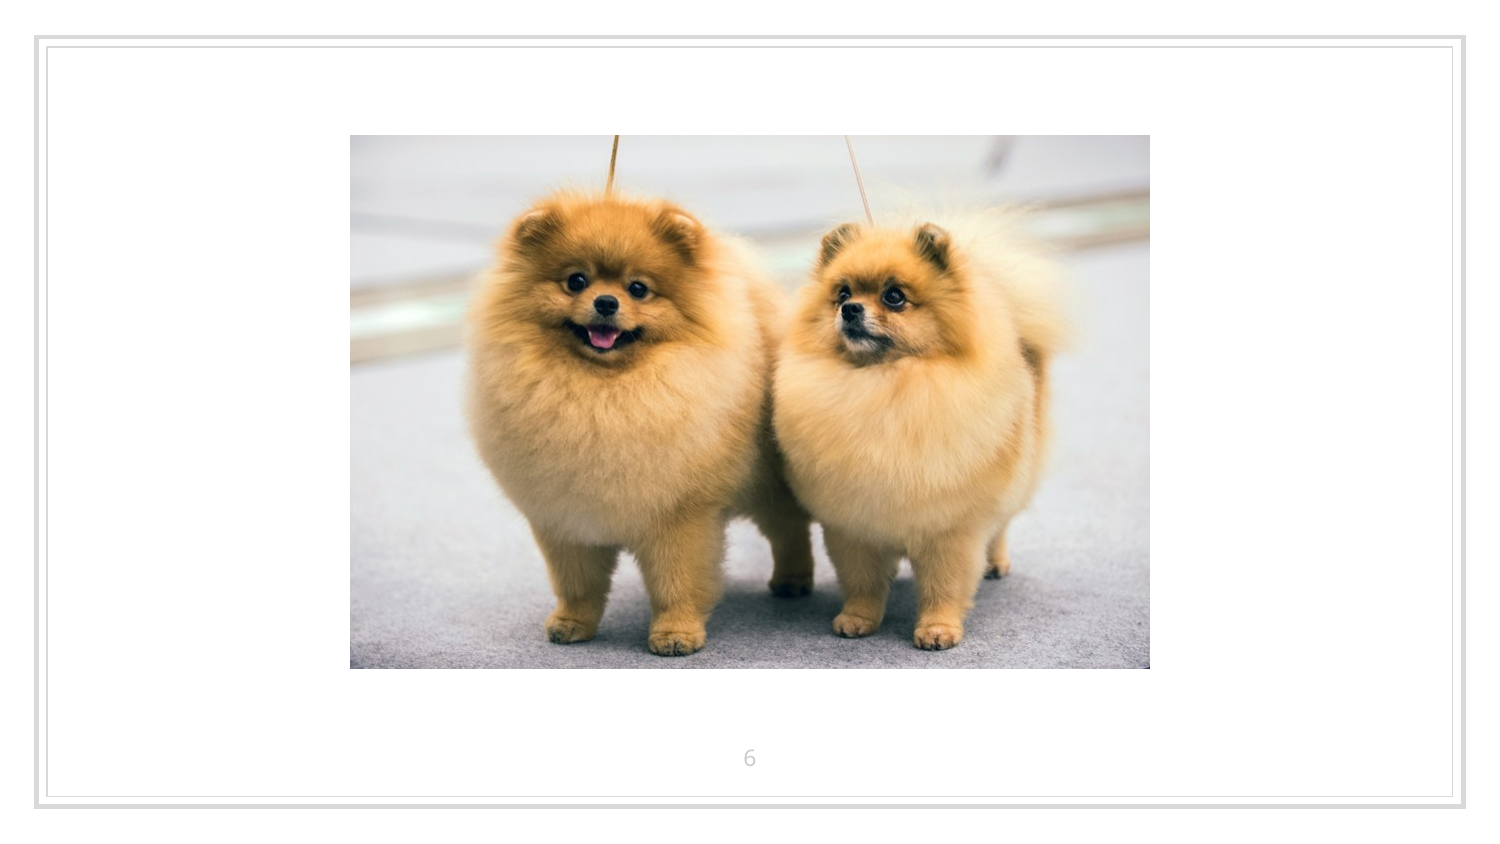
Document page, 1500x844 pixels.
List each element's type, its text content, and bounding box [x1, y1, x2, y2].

picture [350, 135, 1150, 669]
slide_number 6 [705, 725, 795, 790]
